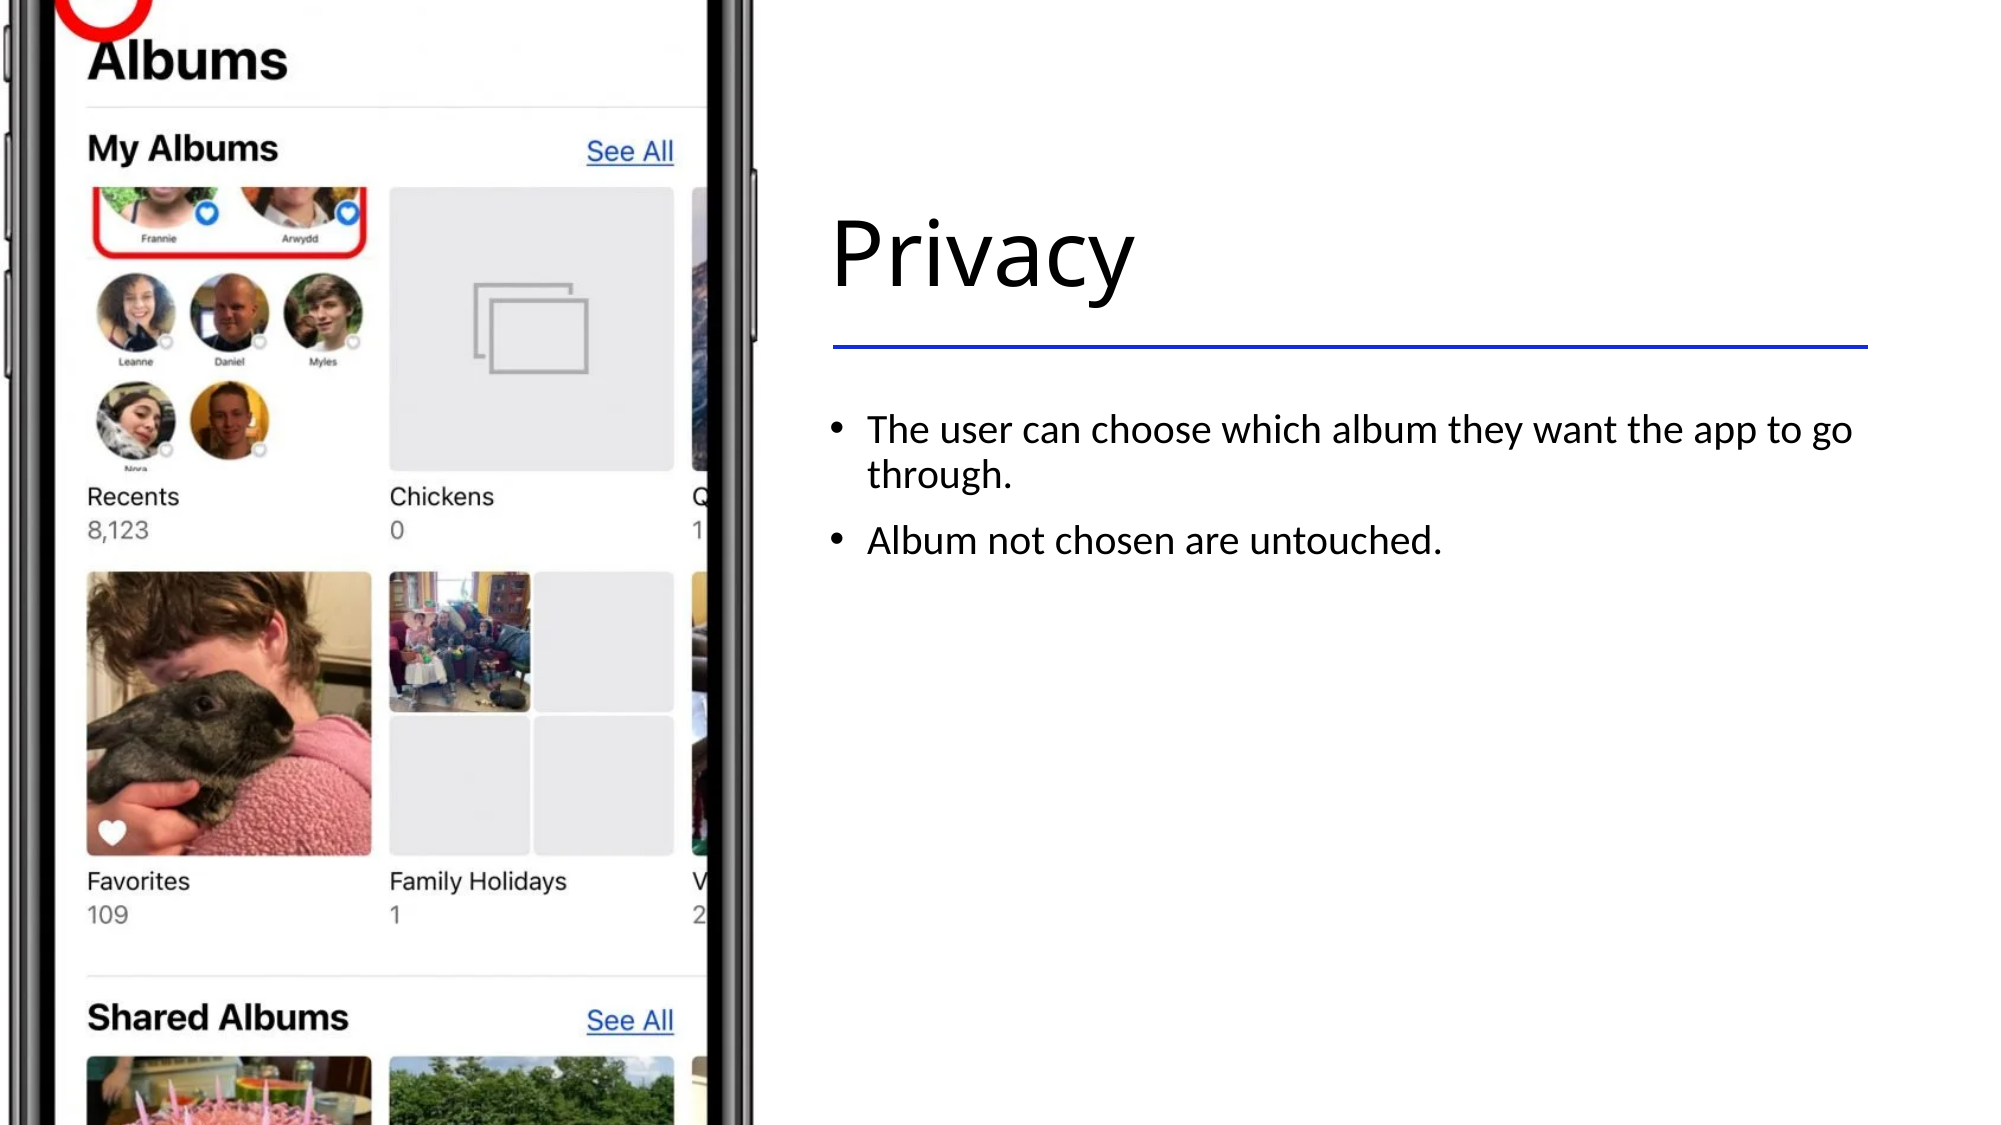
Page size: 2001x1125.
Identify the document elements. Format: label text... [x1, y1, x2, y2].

title Privacy [814, 103, 1895, 315]
list The user can choose which album they want the app to go through. Album not chosen are untouched. [814, 399, 1895, 1021]
picture [0, 0, 761, 1125]
